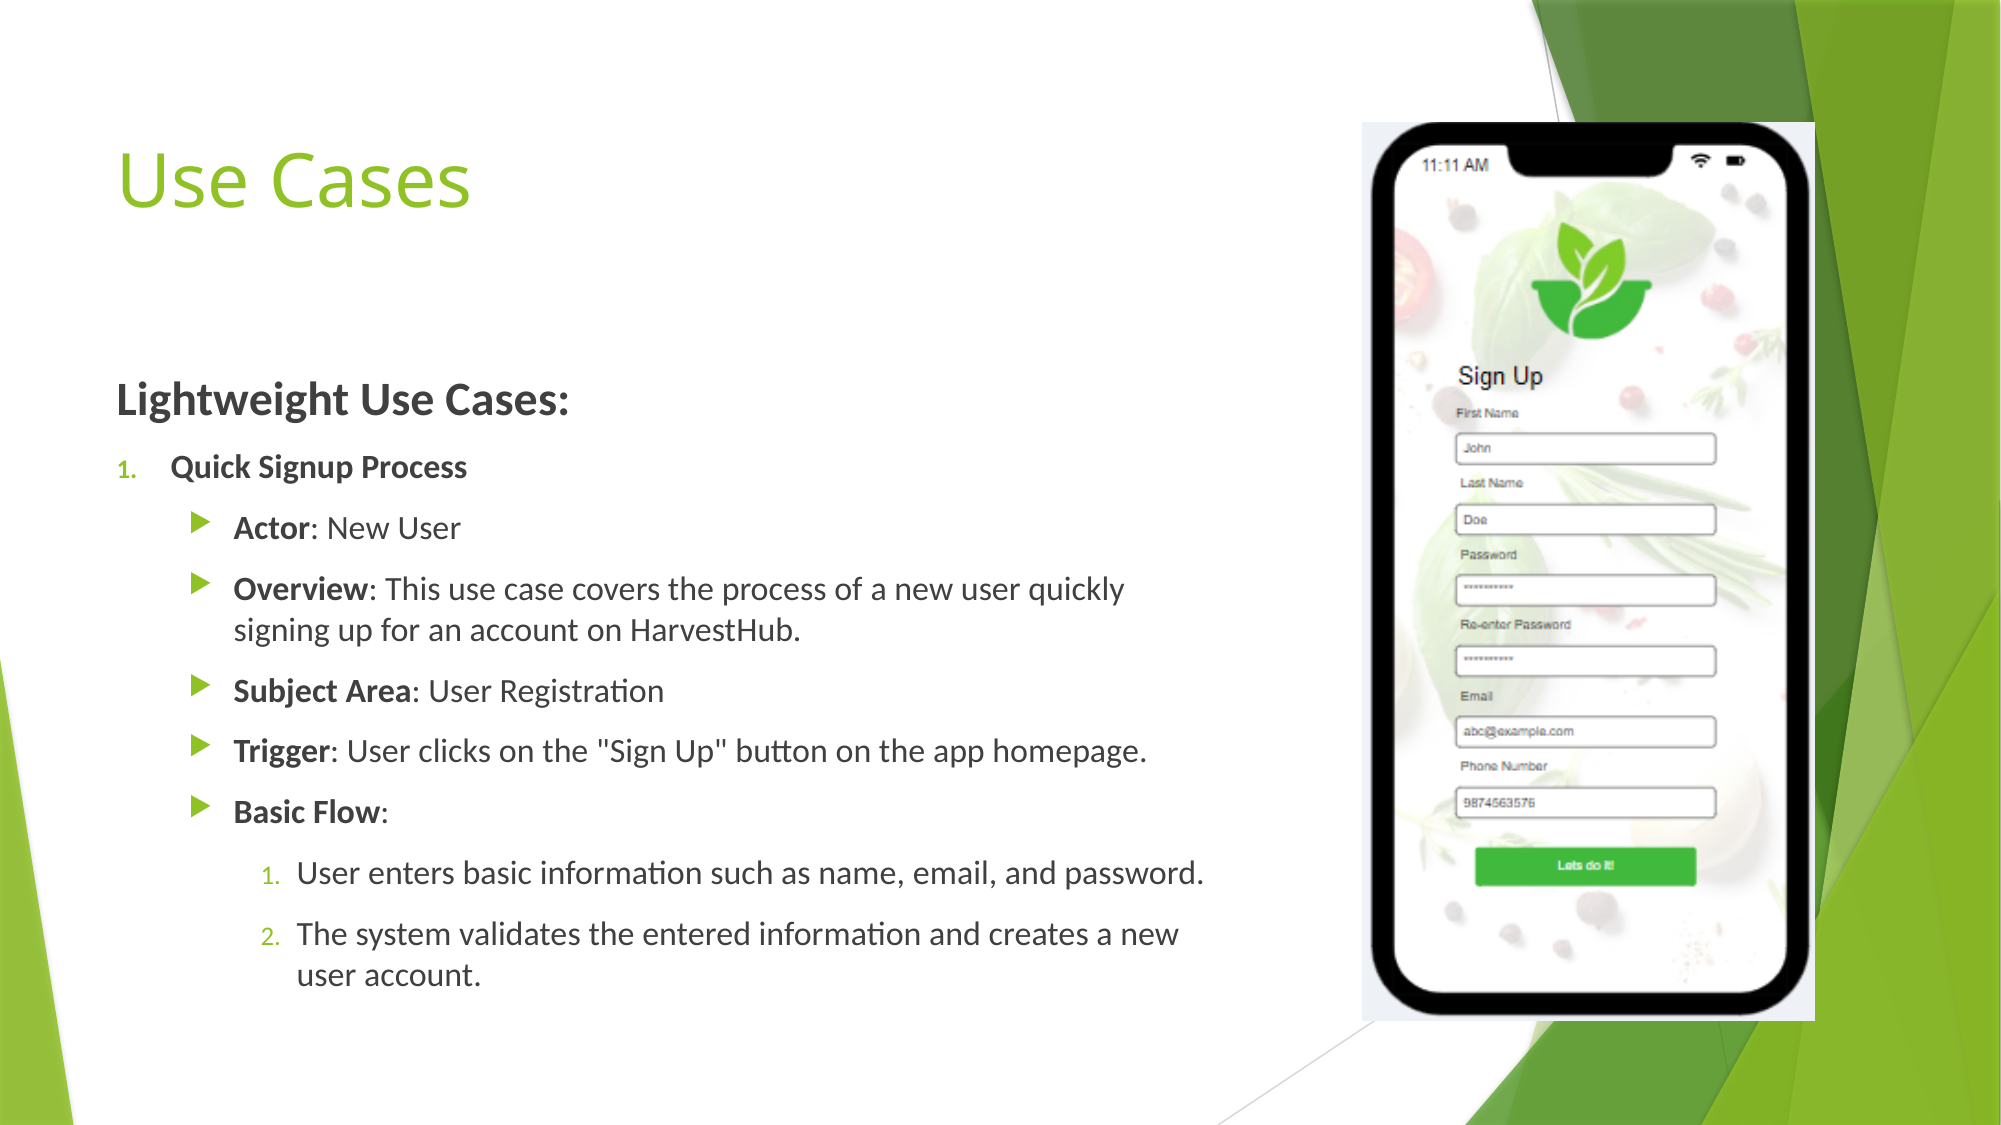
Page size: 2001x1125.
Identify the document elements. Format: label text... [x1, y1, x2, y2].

list Lightweight Use Cases: Quick Signup Process Actor: New User Overview: This use case covers the process of a new user quickly signing up for an account on HarvestHub. Subject Area: User Registration Trigger: User clicks on the "Sign Up" button on the app homepage. Basic Flow: User enters basic information such as name, email, and password. The system validates the entered information and creates a new user account. [101, 360, 1223, 1021]
picture [1362, 121, 1815, 1021]
title Use Cases [101, 125, 1223, 338]
